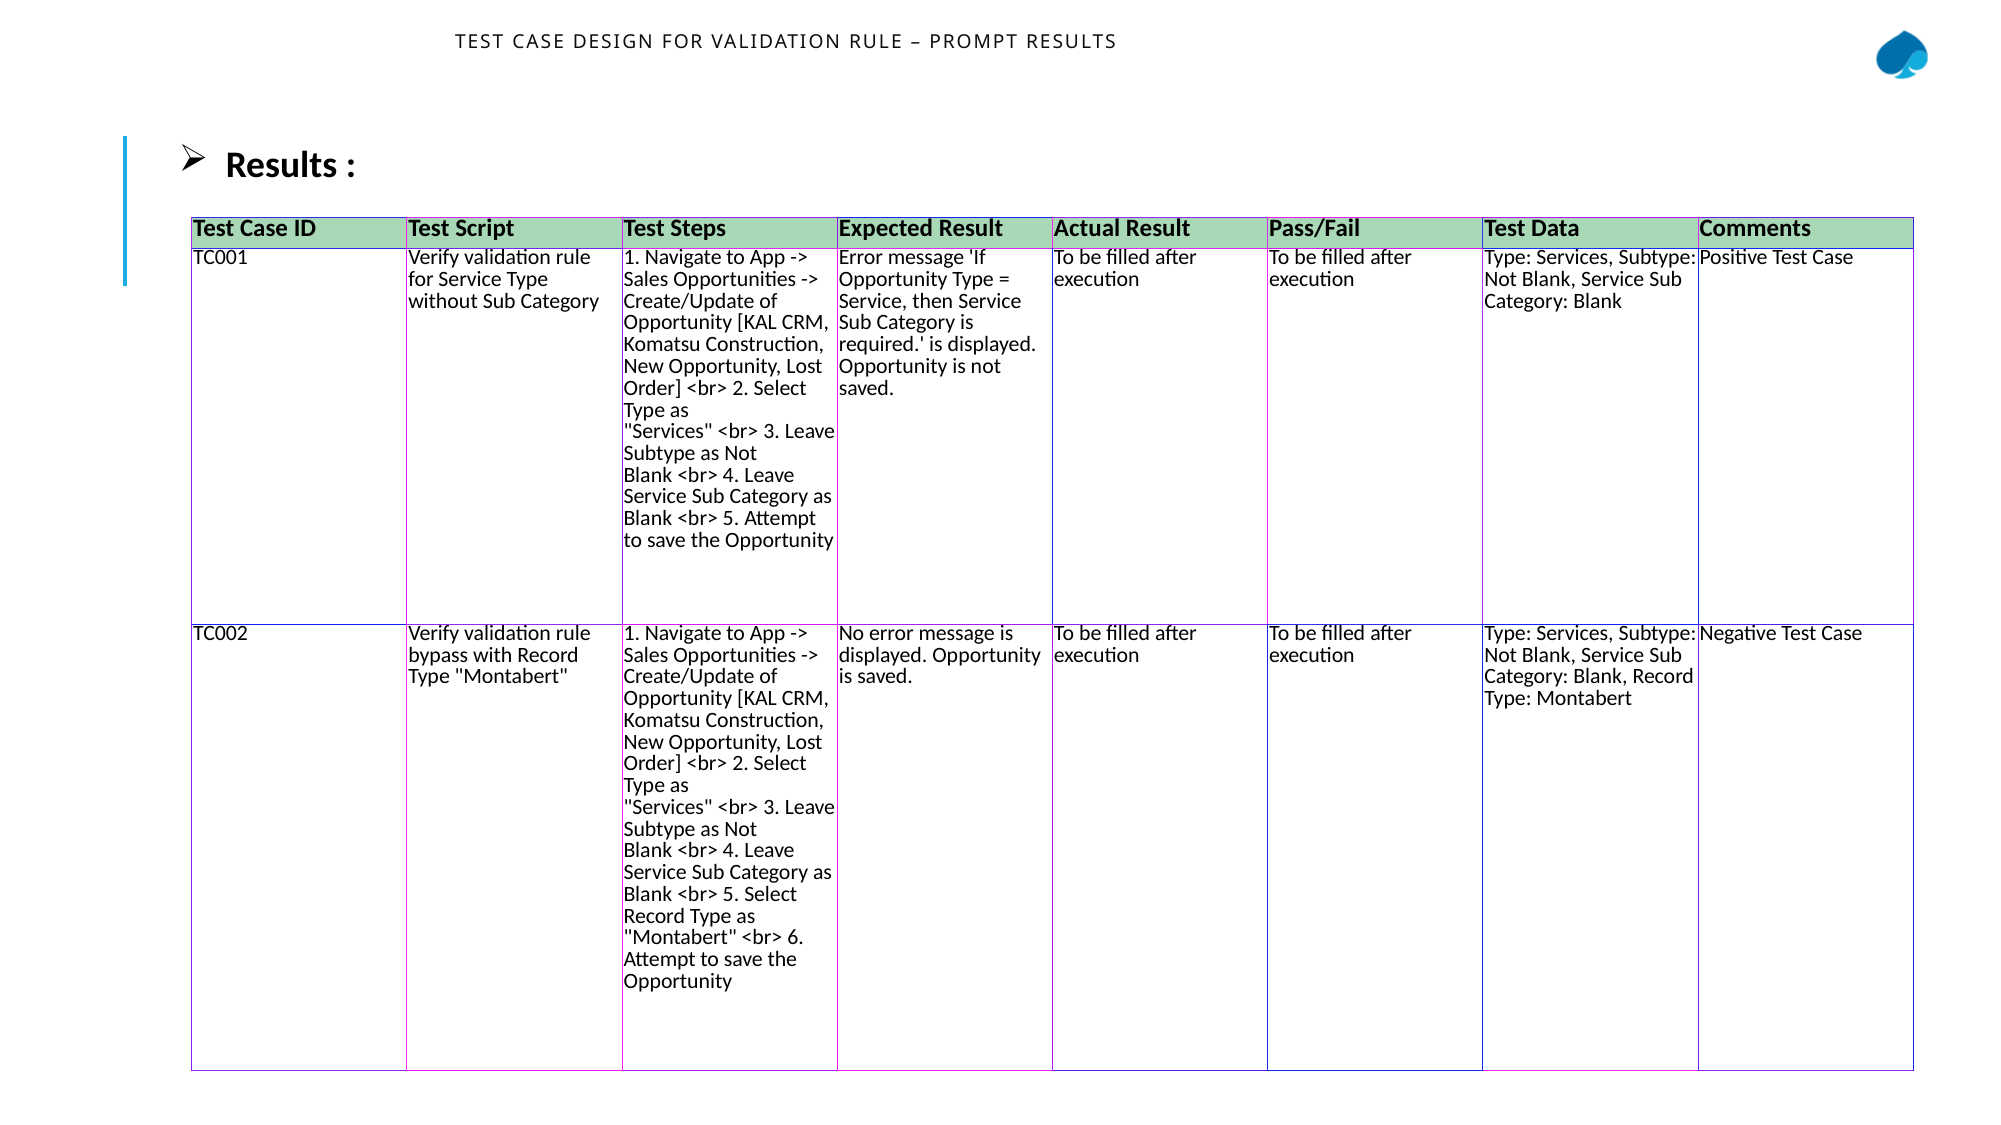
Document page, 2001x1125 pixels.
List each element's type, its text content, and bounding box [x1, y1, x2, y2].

table_cell Error message 'If Opportunity Type = Service, then Service Sub Category is required.' is displayed. Opportunity is not saved. [838, 249, 1052, 624]
table_header Test Script [407, 218, 622, 248]
table_cell No error message is displayed. Opportunity is saved. [838, 625, 1052, 1070]
table_header Pass/Fail [1268, 218, 1482, 248]
table_header Test Data [1483, 218, 1698, 248]
table_cell Type: Services, Subtype: Not Blank, Service Sub Category: Blank, Record Type: Montabert [1483, 625, 1698, 1070]
table_header Comments [1699, 218, 1913, 248]
table_header Actual Result [1053, 218, 1267, 248]
picture [1864, 22, 1936, 86]
text_box Results : [164, 129, 1914, 241]
table_cell TC001 [192, 249, 406, 624]
table_header Test Steps [623, 218, 837, 248]
table_cell 1. Navigate to App -> Sales Opportunities -> Create/Update of Opportunity [KAL CRM, Komatsu Construction, New Opportunity, Lost Order] <br> 2. Select Type as "Services" <br> 3. Leave Subtype as Not Blank <br> 4. Leave Service Sub Category as Blank <br> 5. Select Record Type as "Montabert" <br> 6. Attempt to save the Opportunity [623, 625, 837, 1070]
table_cell 1. Navigate to App -> Sales Opportunities -> Create/Update of Opportunity [KAL CRM, Komatsu Construction, New Opportunity, Lost Order] <br> 2. Select Type as "Services" <br> 3. Leave Subtype as Not Blank <br> 4. Leave Service Sub Category as Blank <br> 5. Attempt to save the Opportunity [623, 249, 837, 624]
table_header Test Case ID [192, 218, 406, 248]
table_cell Negative Test Case [1699, 625, 1913, 1070]
table_header Expected Result [838, 218, 1052, 248]
table_cell Positive Test Case [1699, 249, 1913, 624]
table_cell Verify validation rule bypass with Record Type "Montabert" [407, 625, 622, 1070]
table_cell To be filled after execution [1053, 249, 1267, 624]
table_cell To be filled after execution [1268, 625, 1482, 1070]
table_cell Verify validation rule for Service Type without Sub Category [407, 249, 622, 624]
table_cell TC002 [192, 625, 406, 1070]
title Test case design for Validation rule – Prompt results [440, 8, 1587, 83]
table_cell Type: Services, Subtype: Not Blank, Service Sub Category: Blank [1483, 249, 1698, 624]
table_cell To be filled after execution [1268, 249, 1482, 624]
table_cell To be filled after execution [1053, 625, 1267, 1070]
